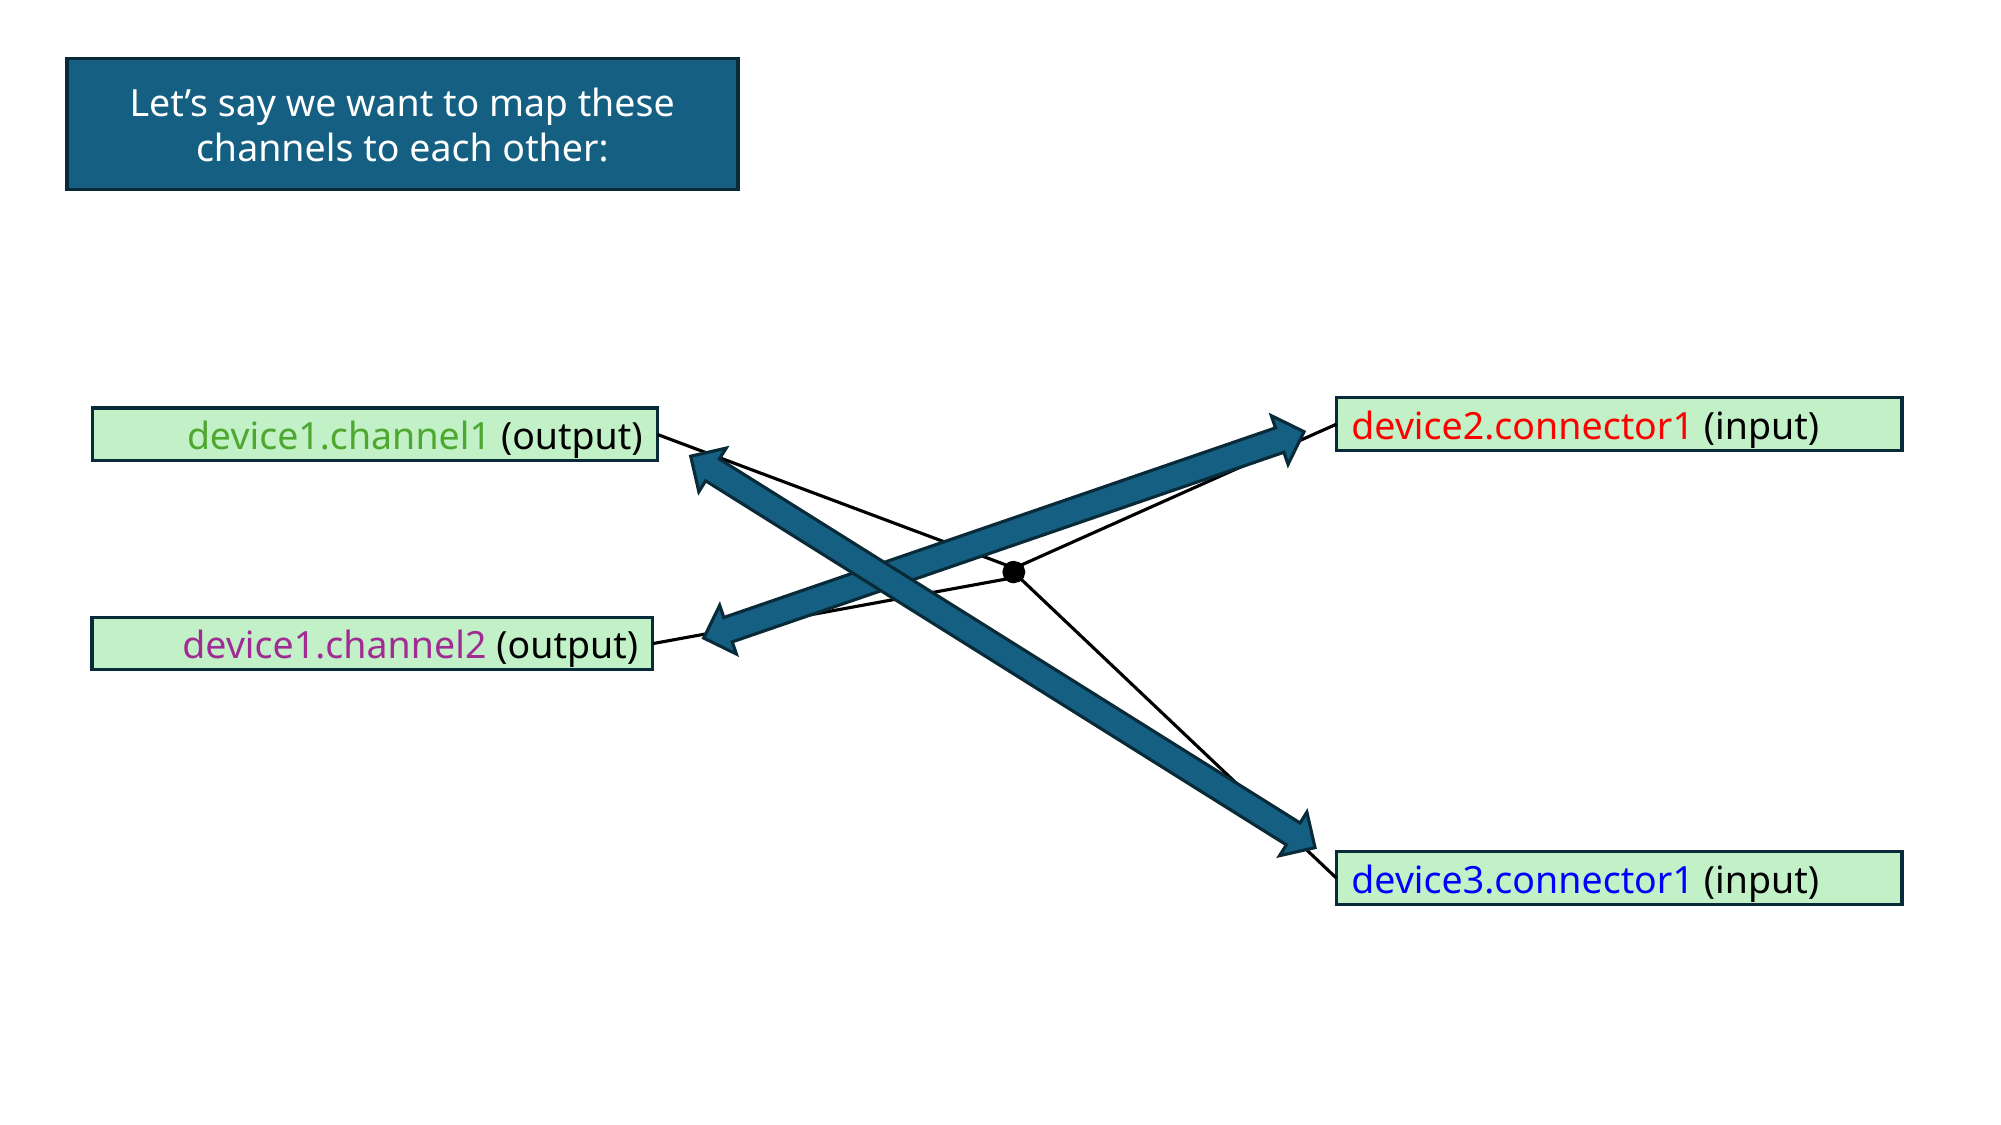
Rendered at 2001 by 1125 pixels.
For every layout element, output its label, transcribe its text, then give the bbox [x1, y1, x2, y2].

text_box device3.connector1 (input) [1335, 850, 1904, 906]
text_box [1020, 578, 1338, 879]
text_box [1020, 423, 1338, 566]
text_box device1.channel1 (output) [91, 406, 659, 462]
text_box Let’s say we want to map these channels to each other: [65, 57, 740, 191]
text_box device2.connector1 (input) [1335, 396, 1904, 452]
text_box [895, 566, 958, 578]
text_box [838, 566, 913, 578]
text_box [656, 433, 1008, 566]
text_box [1002, 560, 1026, 584]
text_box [652, 578, 1008, 645]
text_box [833, 573, 856, 578]
text_box [1268, 412, 1290, 423]
text_box [964, 638, 1020, 680]
text_box device1.channel2 (output) [90, 616, 654, 671]
text_box [1008, 514, 1020, 549]
text_box [714, 645, 740, 658]
